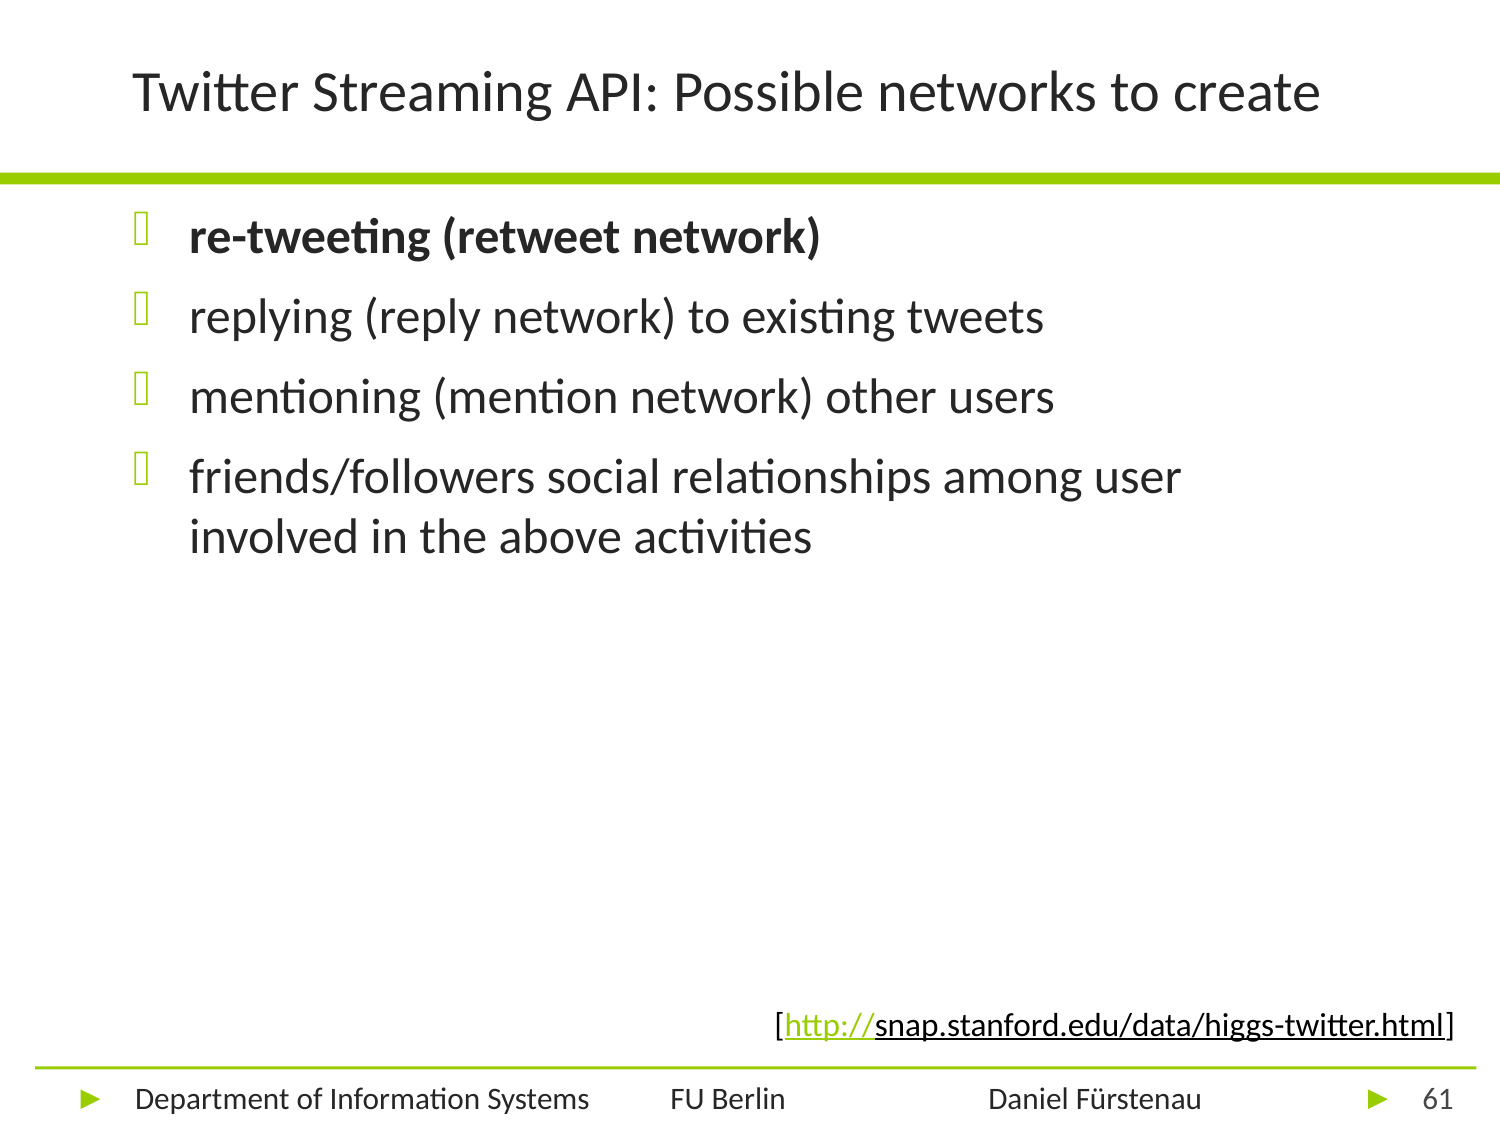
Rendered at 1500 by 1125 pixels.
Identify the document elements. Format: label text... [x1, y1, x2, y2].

slide_number 61 [1394, 1071, 1454, 1123]
title Twitter Streaming API: Possible networks to create [118, 0, 1359, 178]
list re-tweeting (retweet network) replying (reply network) to existing tweets mentioning (mention network) other users friends/followers social relationships among user involved in the above activities [118, 196, 1359, 1053]
text_box [http://snap.stanford.edu/data/higgs-twitter.html] [759, 987, 1500, 1052]
